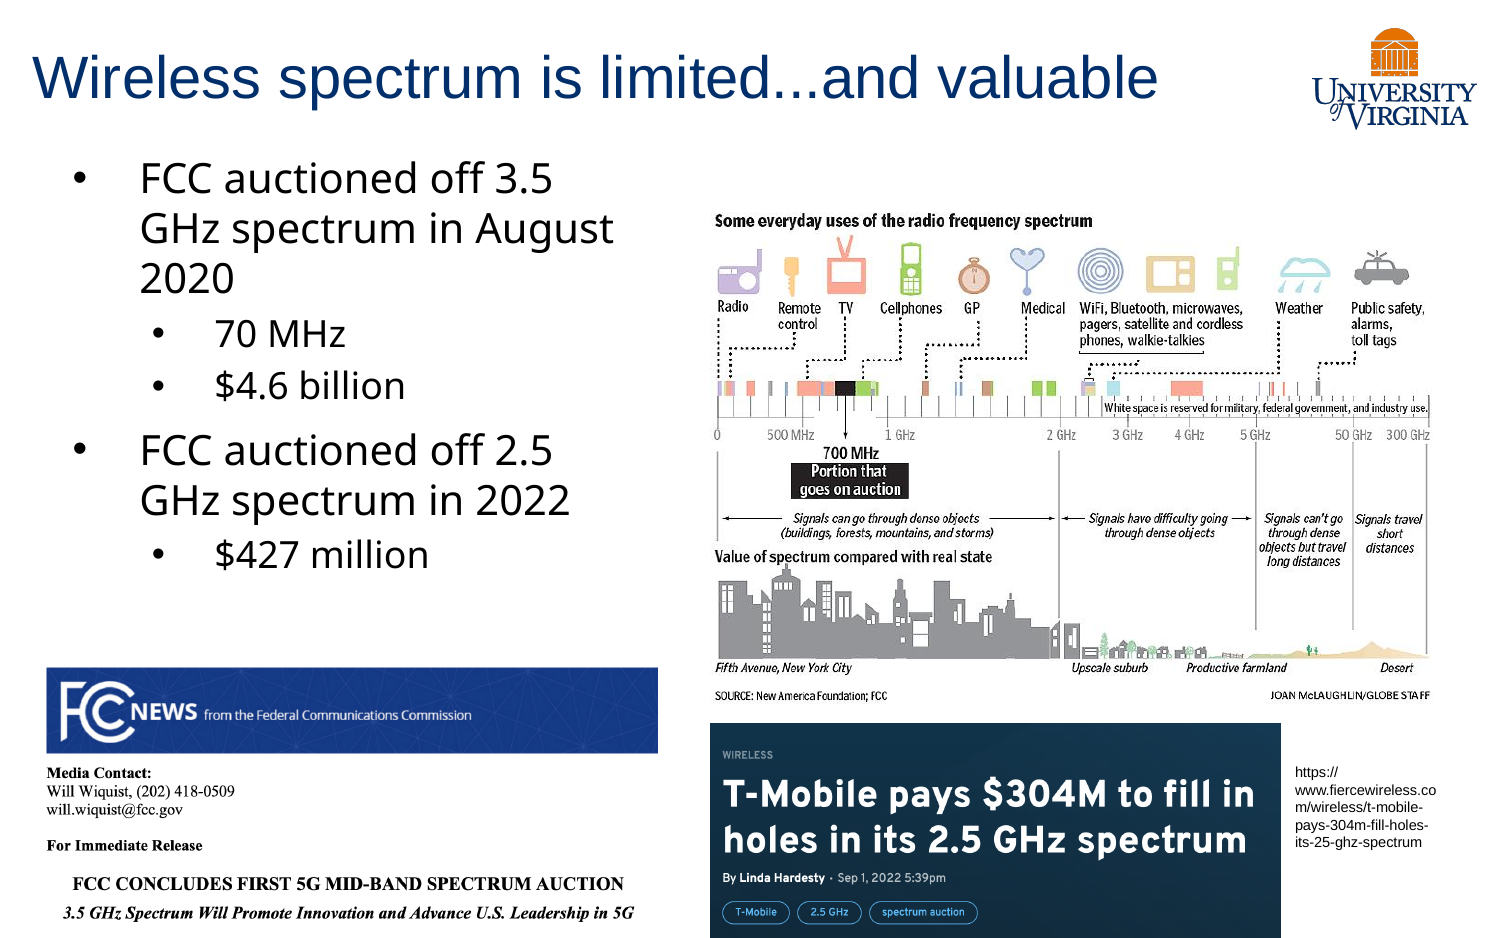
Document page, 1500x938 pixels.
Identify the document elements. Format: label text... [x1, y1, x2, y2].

text_box https://www.fiercewireless.com/wireless/t-mobile-pays-304m-fill-holes-its-25-ghz-spectrum [1285, 755, 1461, 858]
picture [710, 212, 1447, 705]
picture [710, 723, 1281, 938]
picture [36, 652, 670, 923]
picture [1312, 28, 1477, 130]
list FCC auctioned off 3.5 GHz spectrum in August 2020 70 MHz $4.6 billion FCC auctioned off 2.5 GHz spectrum in 2022 $427 million [49, 145, 657, 650]
title Wireless spectrum is limited...and valuable [17, 14, 1297, 145]
